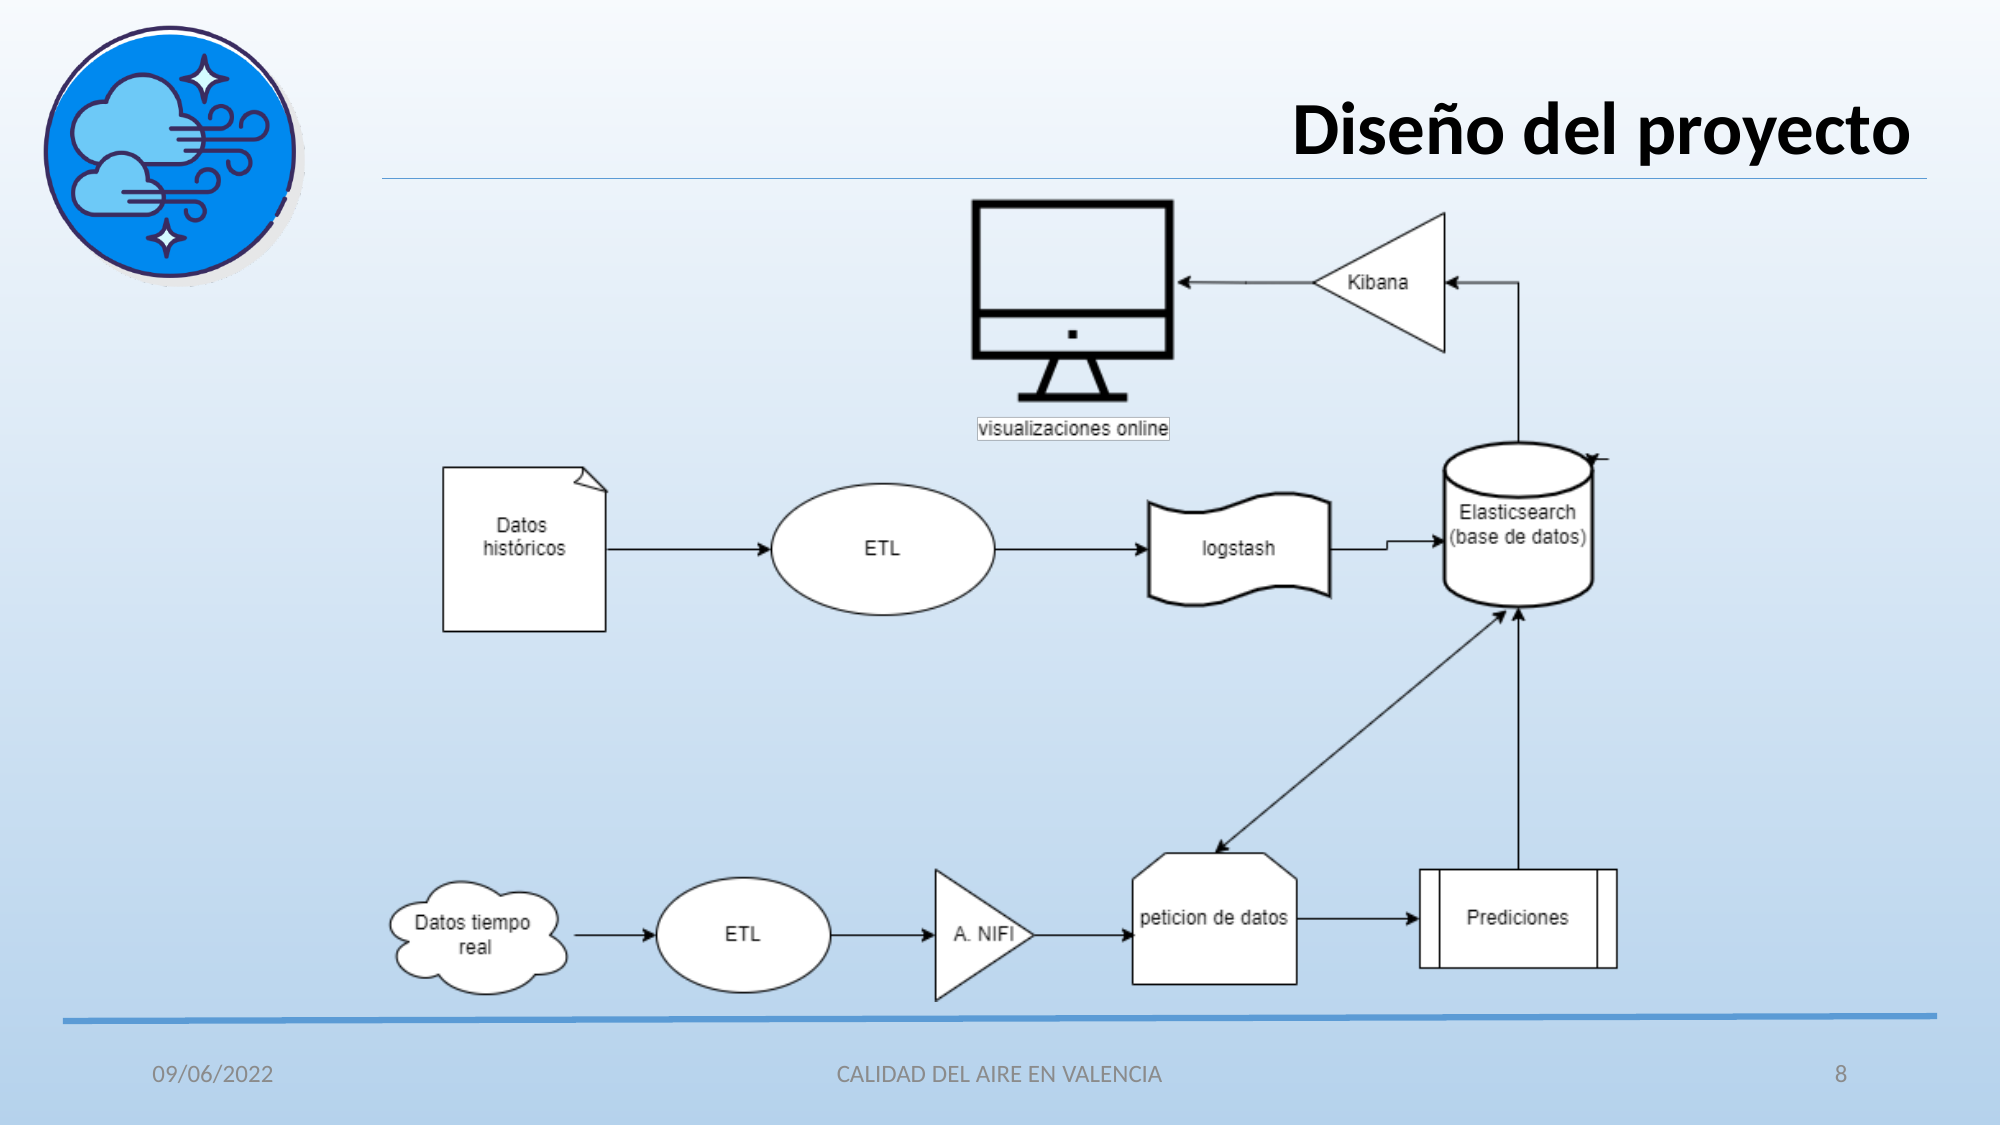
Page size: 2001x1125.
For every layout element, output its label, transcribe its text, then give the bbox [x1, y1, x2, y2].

slide_number 8 [1412, 1042, 1863, 1103]
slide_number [137, 1042, 588, 1103]
picture [37, 19, 313, 295]
picture [377, 196, 1623, 1002]
footer CALIDAD DEL AIRE EN VALENCIA [662, 1042, 1338, 1103]
text_box Diseño del proyecto [815, 72, 1927, 178]
